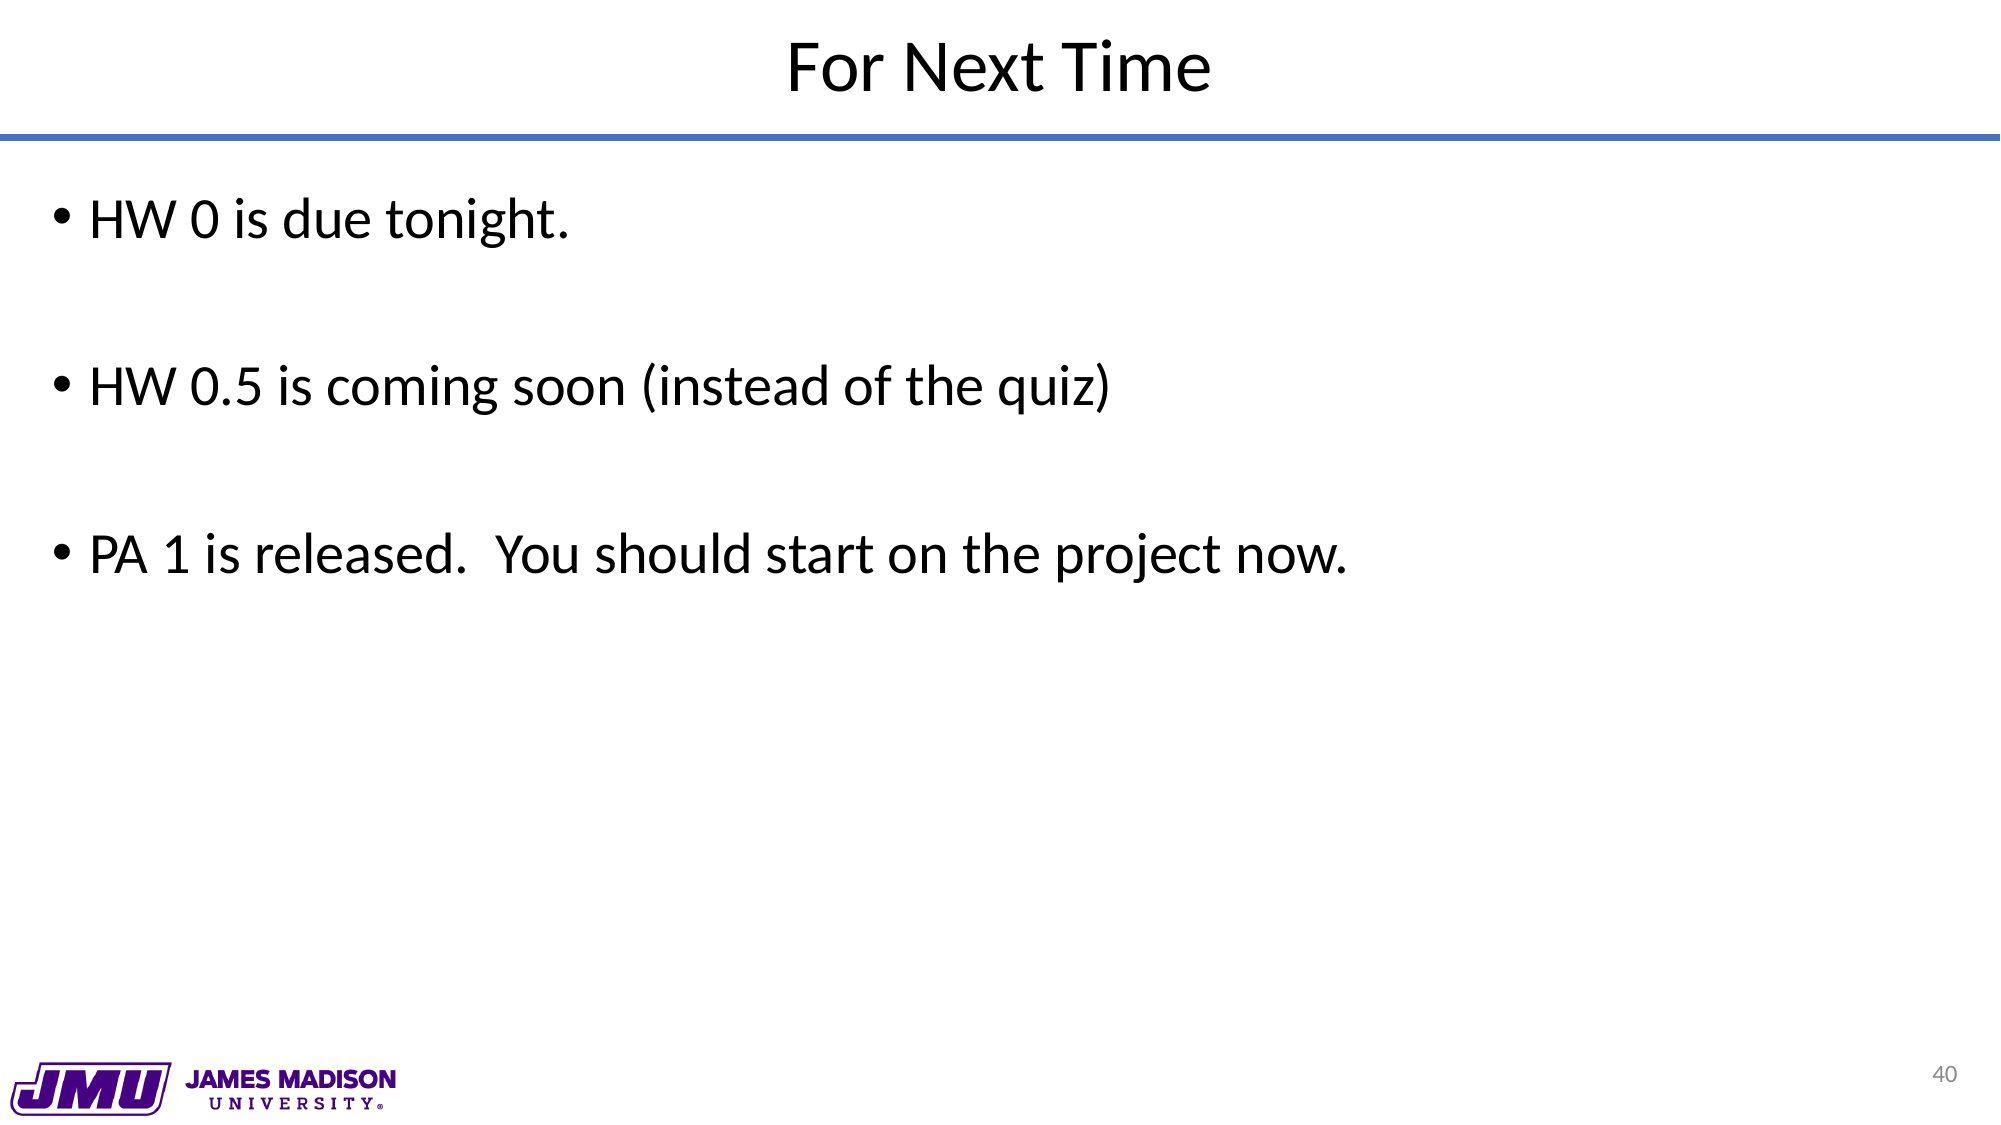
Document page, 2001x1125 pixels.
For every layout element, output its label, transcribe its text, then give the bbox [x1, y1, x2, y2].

slide_number 40 [1870, 1042, 1973, 1103]
list HW 0 is due tonight. HW 0.5 is coming soon (instead of the quiz) PA 1 is released. You should start on the project now. [36, 180, 1841, 988]
title For Next Time [0, 0, 2000, 134]
picture [0, 1042, 410, 1125]
